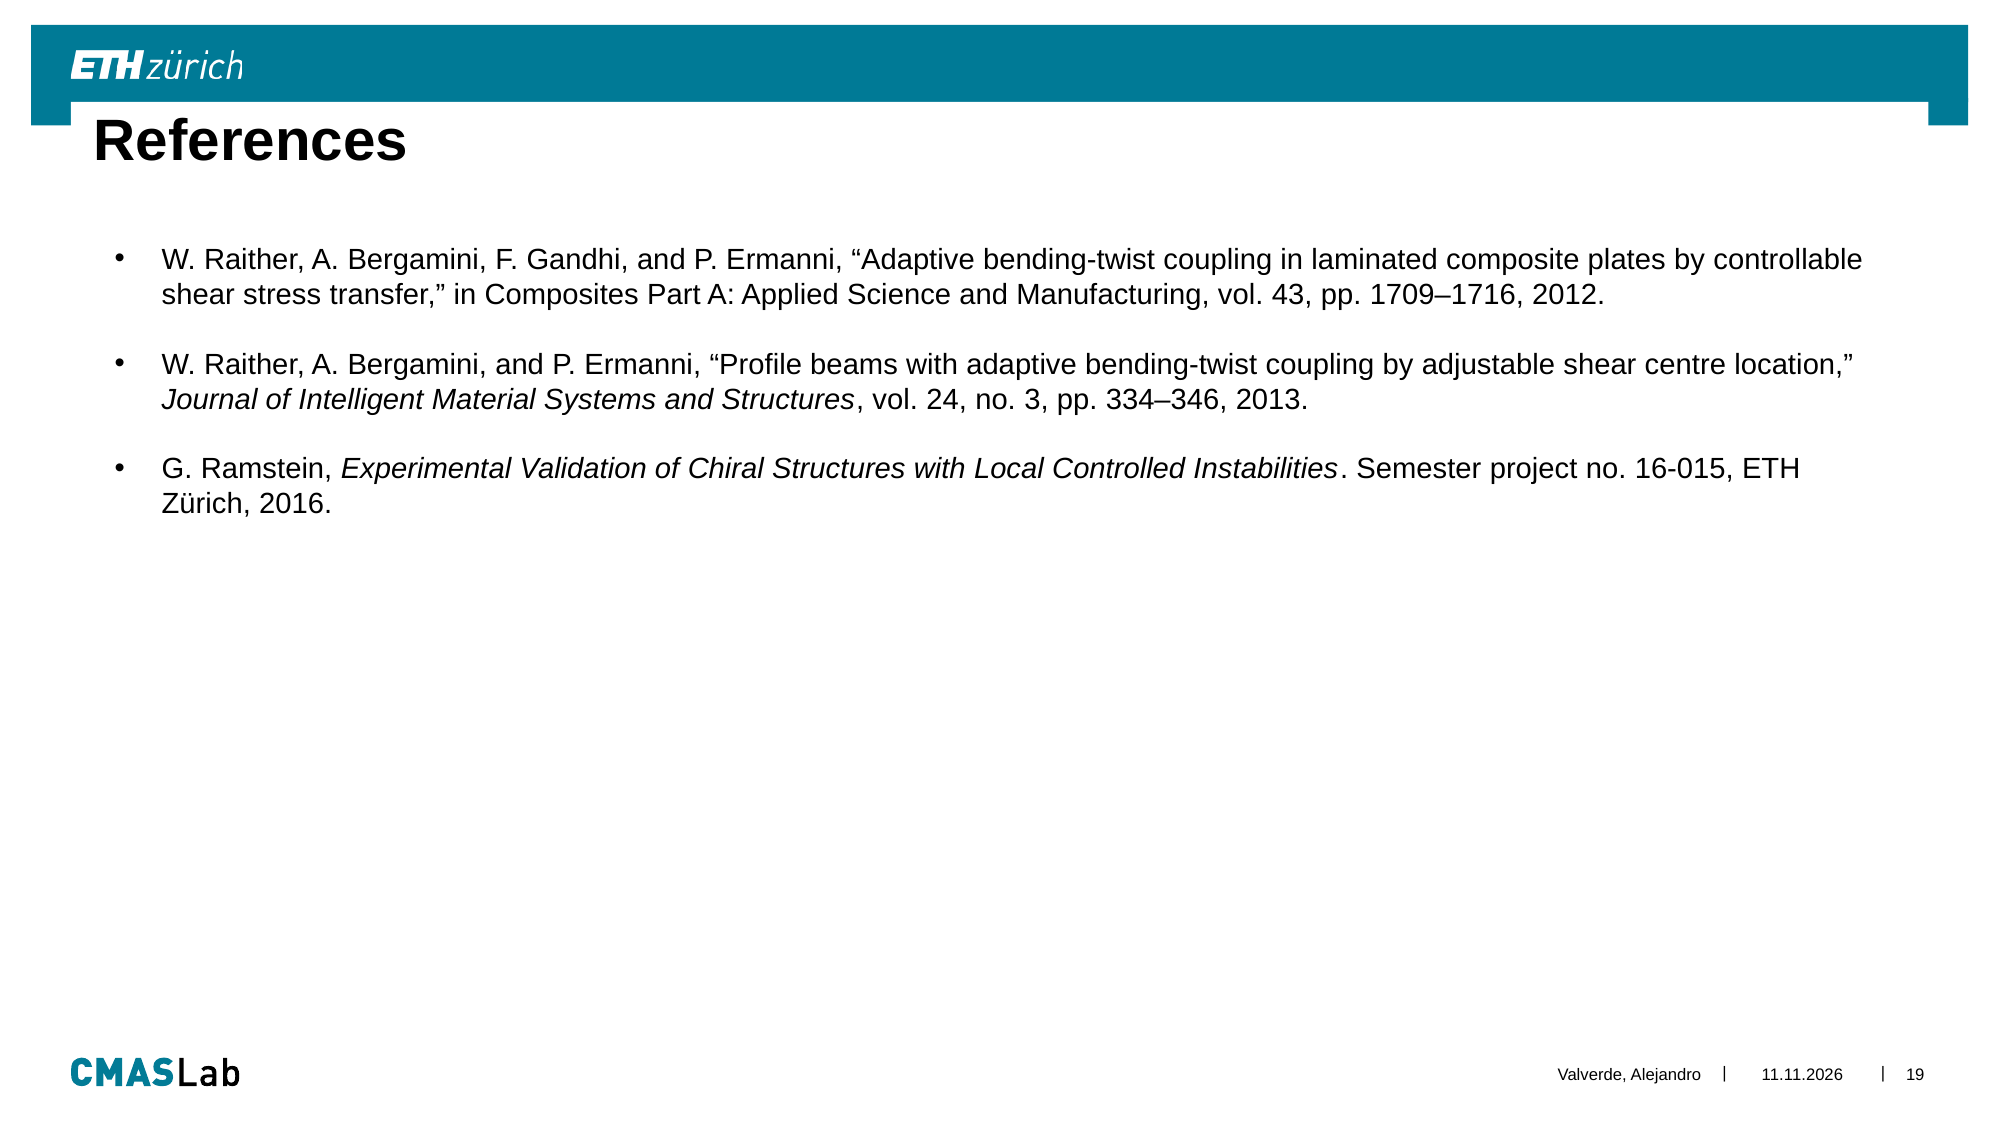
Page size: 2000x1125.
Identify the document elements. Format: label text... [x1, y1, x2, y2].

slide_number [1735, 1034, 1870, 1112]
text_box W. Raither, A. Bergamini, F. Gandhi, and P. Ermanni, “Adaptive bending-twist coupling in laminated composite plates by controllable shear stress transfer,” in Composites Part A: Applied Science and Manufacturing, vol. 43, pp. 1709–1716, 2012. W. Raither, A. Bergamini, and P. Ermanni, “Profile beams with adaptive bending-twist coupling by adjustable shear centre location,” Journal of Intelligent Material Systems and Structures, vol. 24, no. 3, pp. 334–346, 2013. G. Ramstein, Experimental Validation of Chiral Structures with Local Controlled Instabilities. Semester project no. 16-015, ETH Zürich, 2016. [99, 232, 1900, 528]
slide_number 19 [1886, 1034, 1945, 1112]
title References [70, 101, 1929, 176]
footer Valverde, Alejandro [999, 1034, 1702, 1112]
